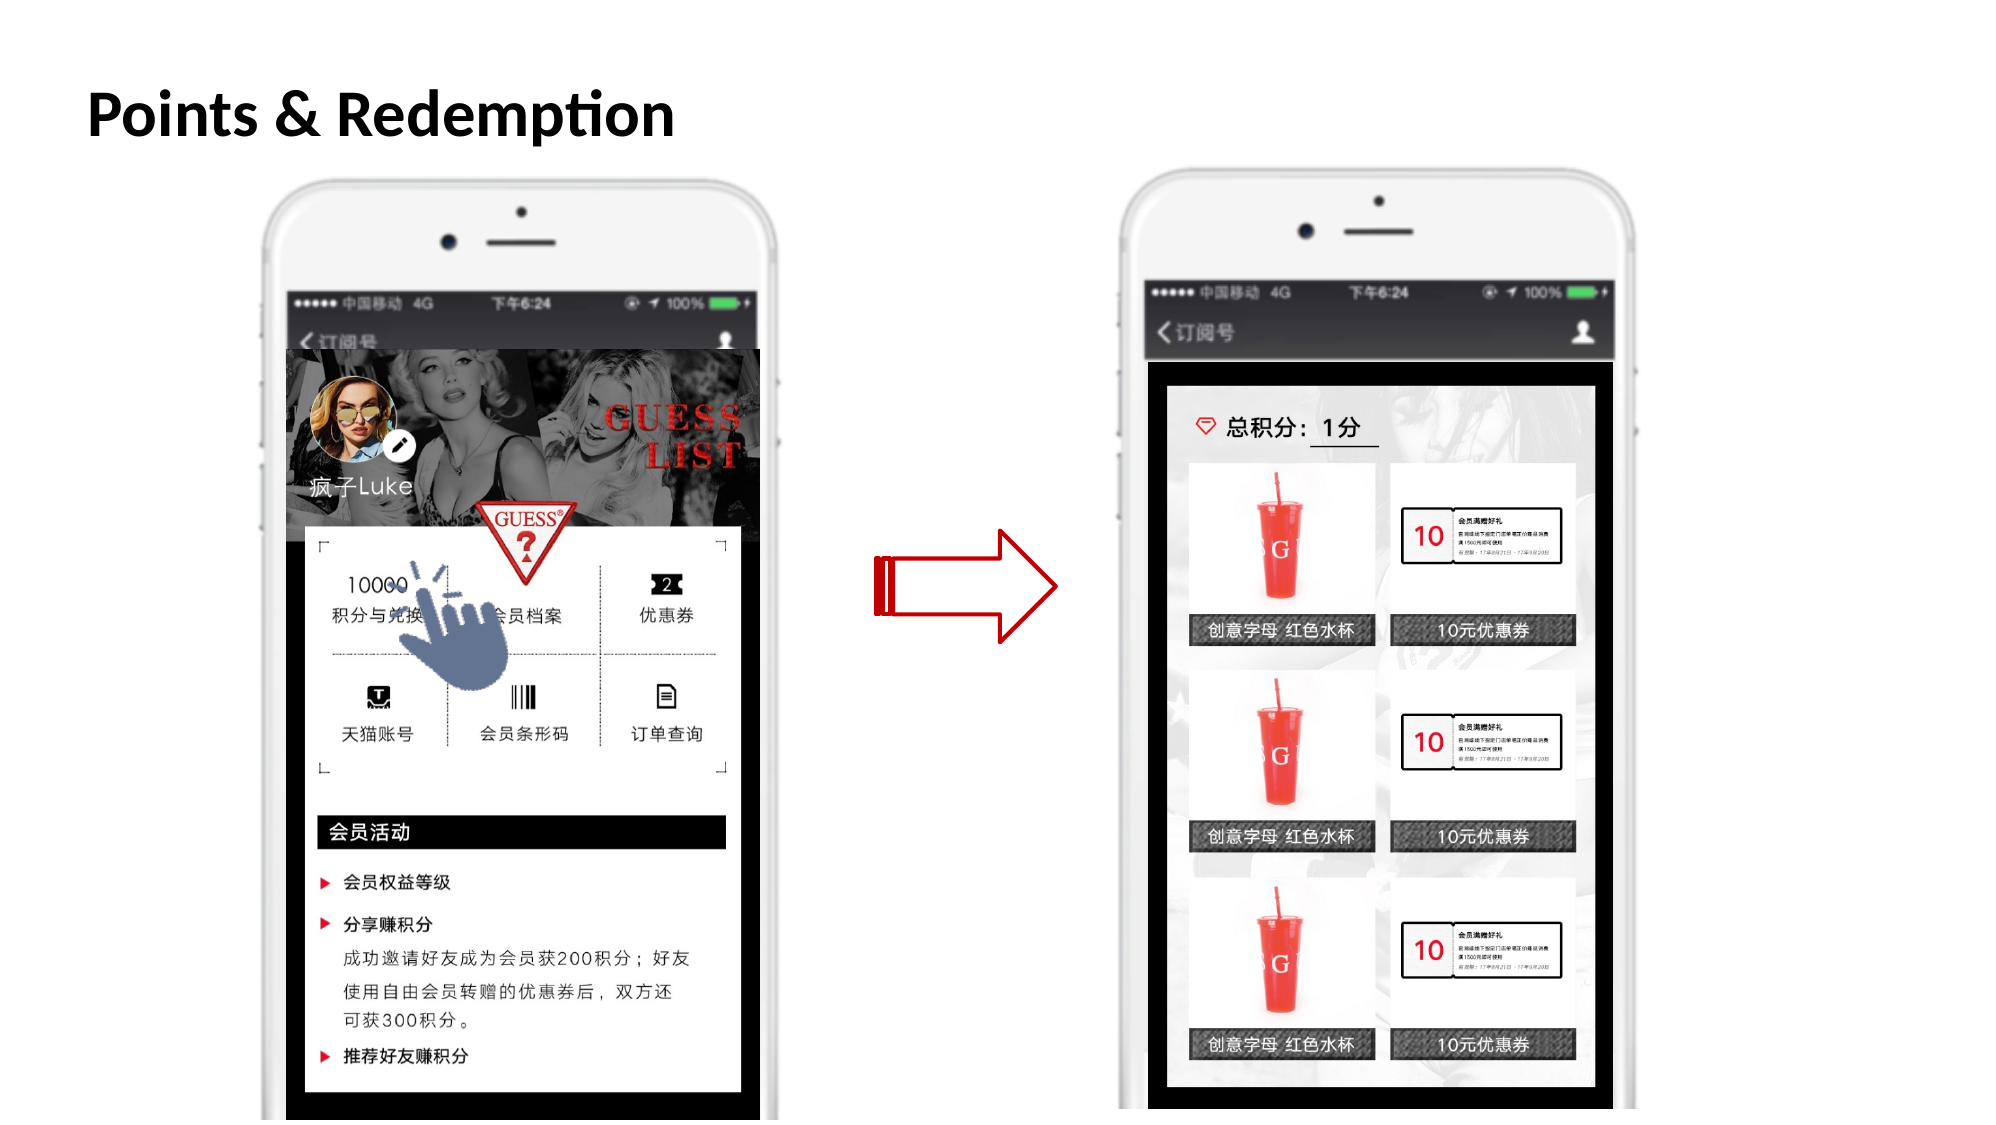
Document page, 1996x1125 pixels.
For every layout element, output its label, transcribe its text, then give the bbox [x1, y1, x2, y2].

picture [1092, 142, 1670, 1110]
picture [234, 153, 813, 1121]
text_box [874, 528, 1058, 645]
text_box Points & Redemption [72, 62, 698, 158]
